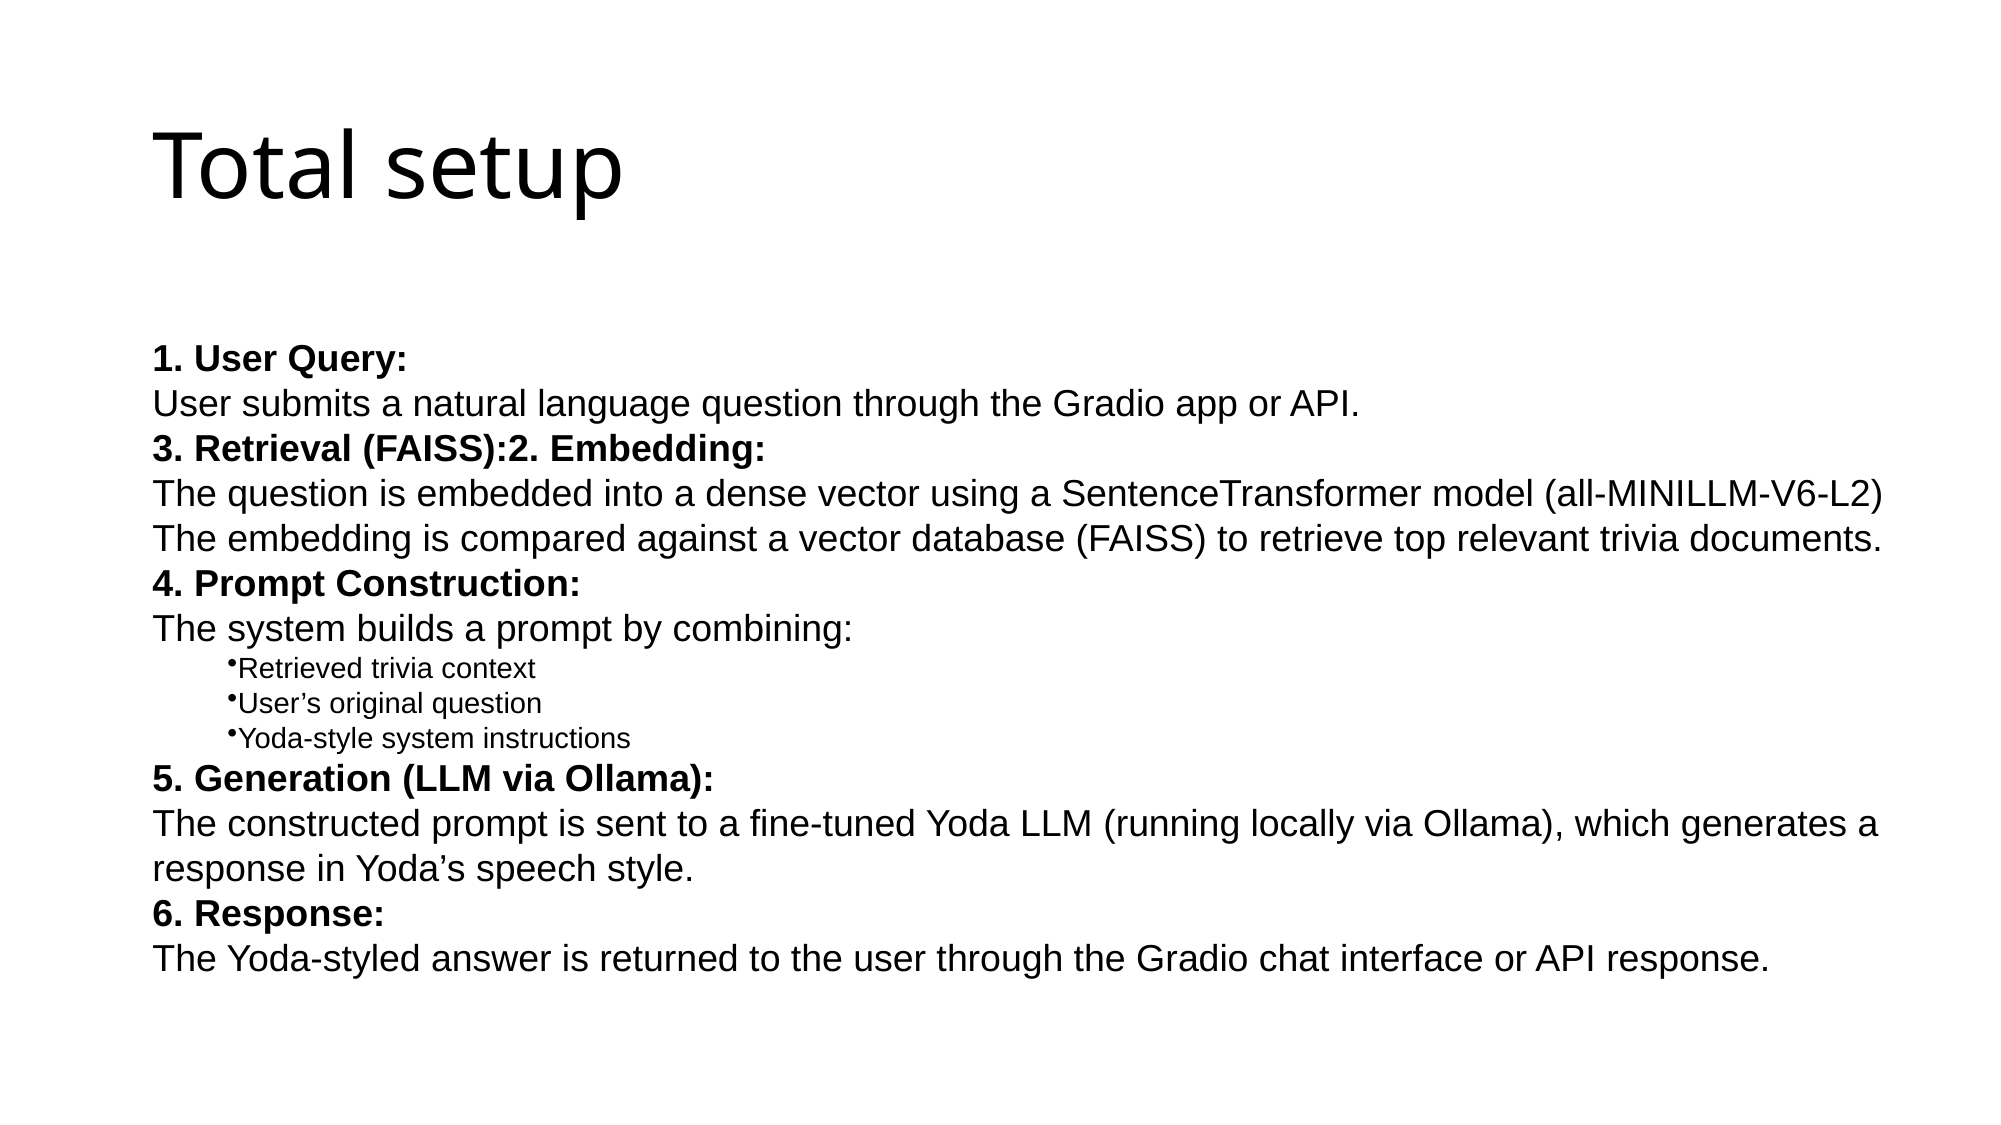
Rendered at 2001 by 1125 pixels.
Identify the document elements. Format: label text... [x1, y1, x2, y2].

title Total setup [137, 59, 1863, 278]
list 1. User Query: User submits a natural language question through the Gradio app or API. 3. Retrieval (FAISS):2. Embedding: The question is embedded into a dense vector using a SentenceTransformer model (all-MINILLM-V6-L2) The embedding is compared against a vector database (FAISS) to retrieve top relevant trivia documents. 4. Prompt Construction: The system builds a prompt by combining: Retrieved trivia context User’s original question Yoda-style system instructions 5. Generation (LLM via Ollama): The constructed prompt is sent to a fine-tuned Yoda LLM (running locally via Ollama), which generates a response in Yoda’s speech style. 6. Response: The Yoda-styled answer is returned to the user through the Gradio chat interface or API response. [137, 326, 1925, 987]
